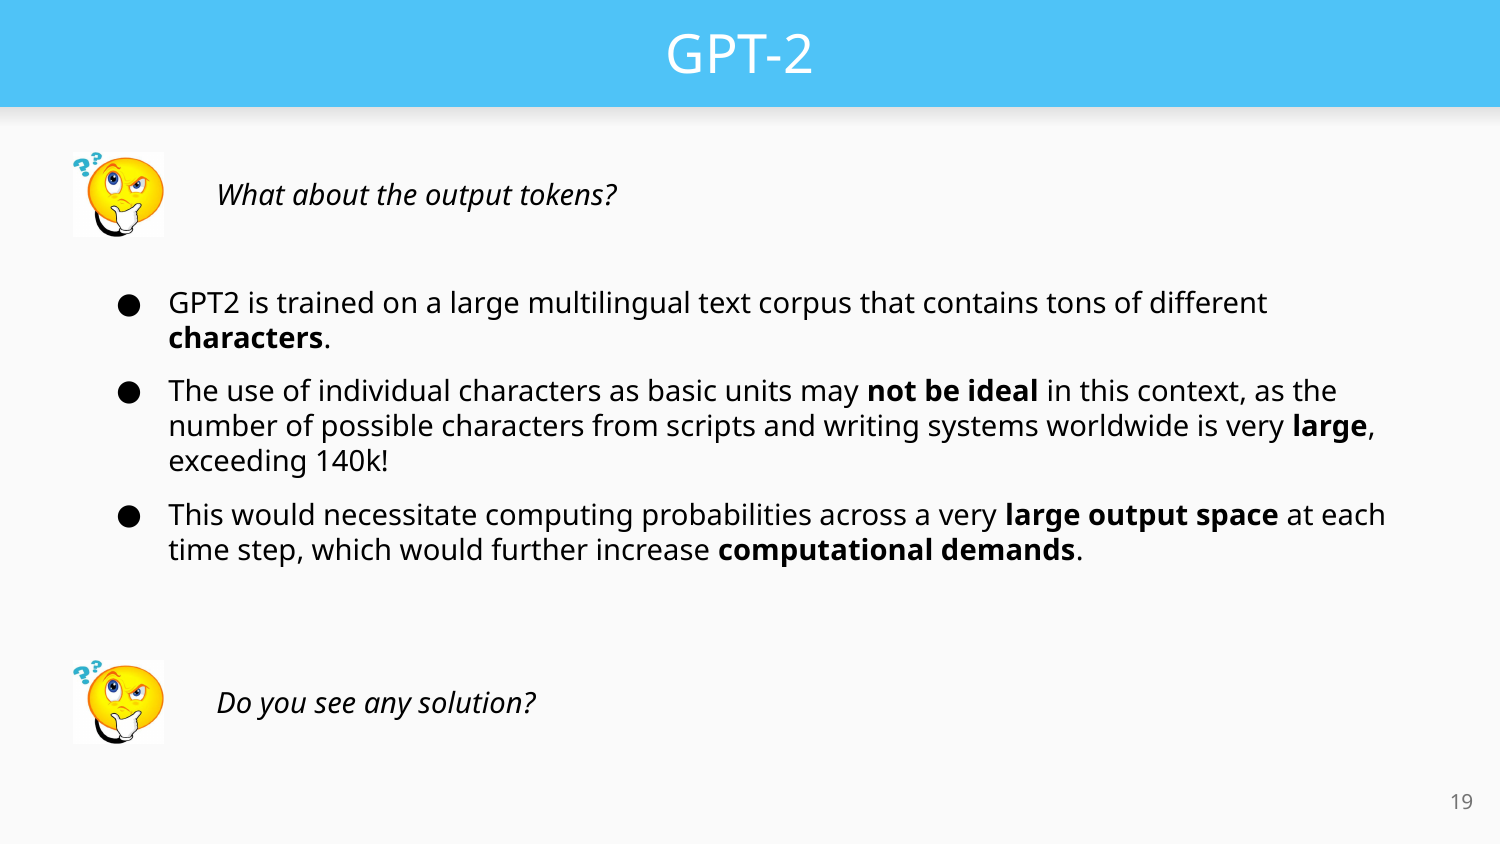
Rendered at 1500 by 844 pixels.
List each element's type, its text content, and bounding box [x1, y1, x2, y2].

text_box What about the output tokens? [201, 161, 632, 227]
text_box This would necessitate computing probabilities across a very large output space at each time step, which would further increase computational demands. [78, 481, 1418, 581]
title GPT-2 [16, 2, 1464, 102]
text_box GPT2 is trained on a large multilingual text corpus that contains tons of different characters. [78, 269, 1447, 356]
picture [72, 660, 164, 745]
text_box Do you see any solution? [201, 669, 576, 735]
picture [72, 152, 164, 237]
text_box The use of individual characters as basic units may not be ideal in this context, as the number of possible characters from scripts and writing systems worldwide is very large, exceeding 140k! [78, 356, 1447, 527]
slide_number ‹#› [1398, 770, 1489, 835]
